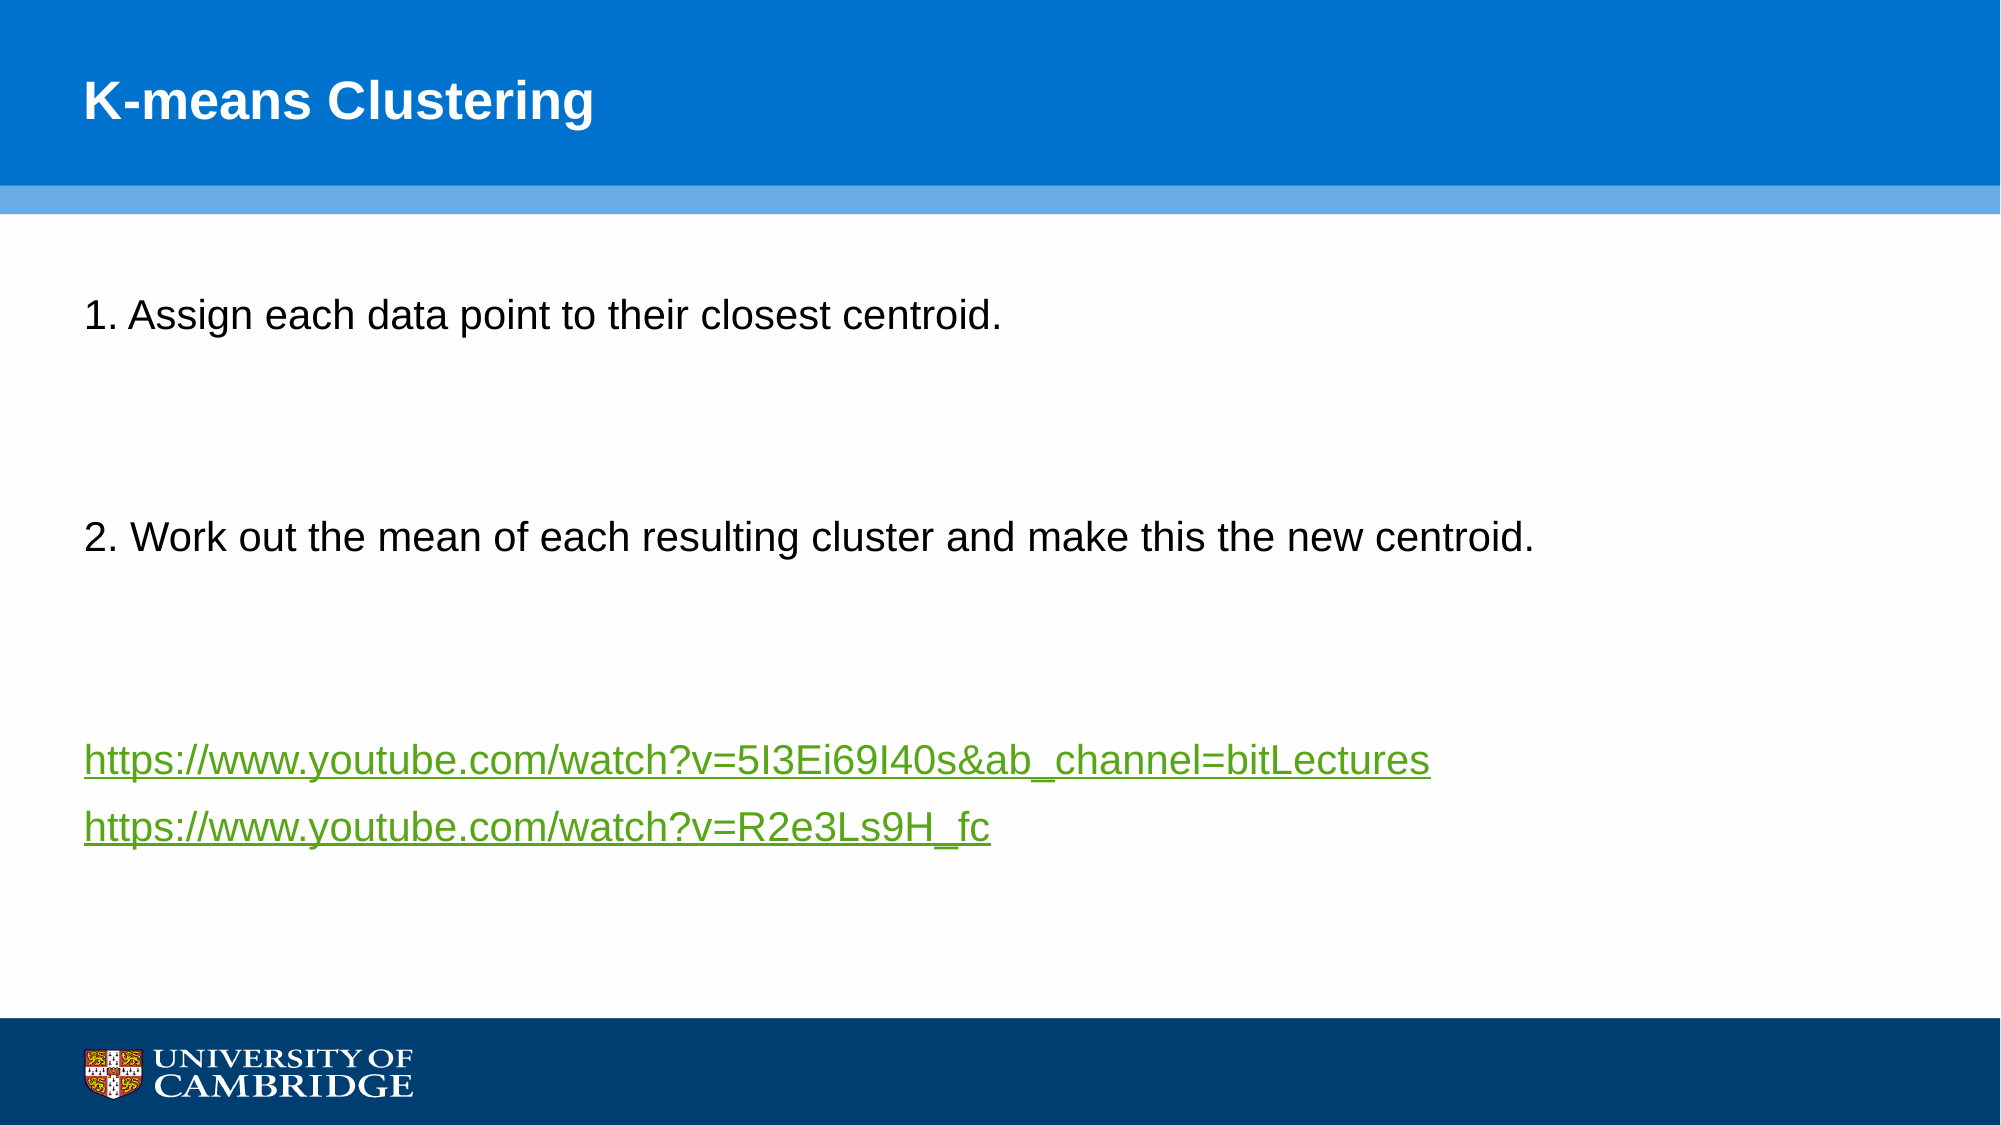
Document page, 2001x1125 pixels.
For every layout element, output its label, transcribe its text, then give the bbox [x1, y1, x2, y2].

picture [0, 0, 2001, 1125]
title K-means Clustering [84, 65, 1916, 135]
list 1. Assign each data point to their closest centroid. 2. Work out the mean of each resulting cluster and make this the new centroid. https://www.youtube.com/watch?v=5I3Ei69I40s&ab_channel=bitLectures https://www.youtube.com/watch?v=R2e3Ls9H_fc [84, 280, 1916, 948]
